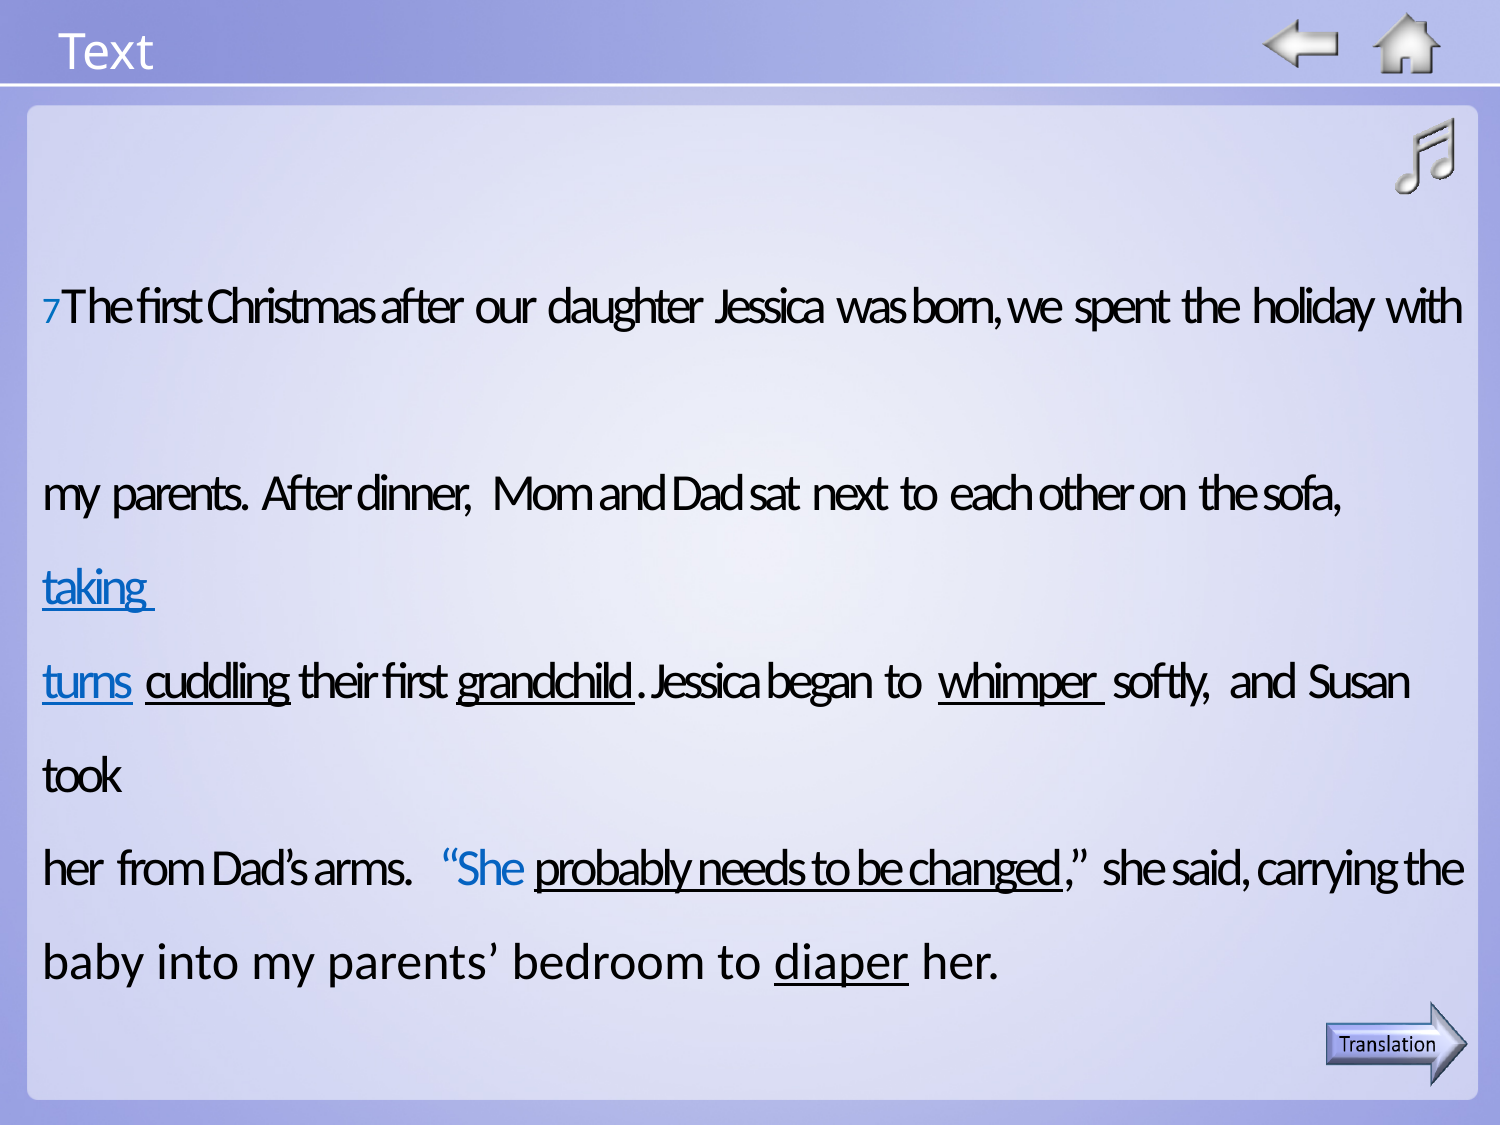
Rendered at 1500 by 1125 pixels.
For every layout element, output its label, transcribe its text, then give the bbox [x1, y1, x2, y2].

list 7The first Christmas after our daughter Jessica was born, we spent the holiday with my parents. After dinner, Mom and Dad sat next to each other on the sofa, taking turns cuddling their first grandchild. Jessica began to whimper softly, and Susan took her from Dad’s arms. “She probably needs to be changed,” she said, carrying the baby into my parents’ bedroom to diaper her. [26, 121, 1479, 1118]
picture [0, 0, 1500, 1125]
text_box Text [43, 11, 170, 87]
